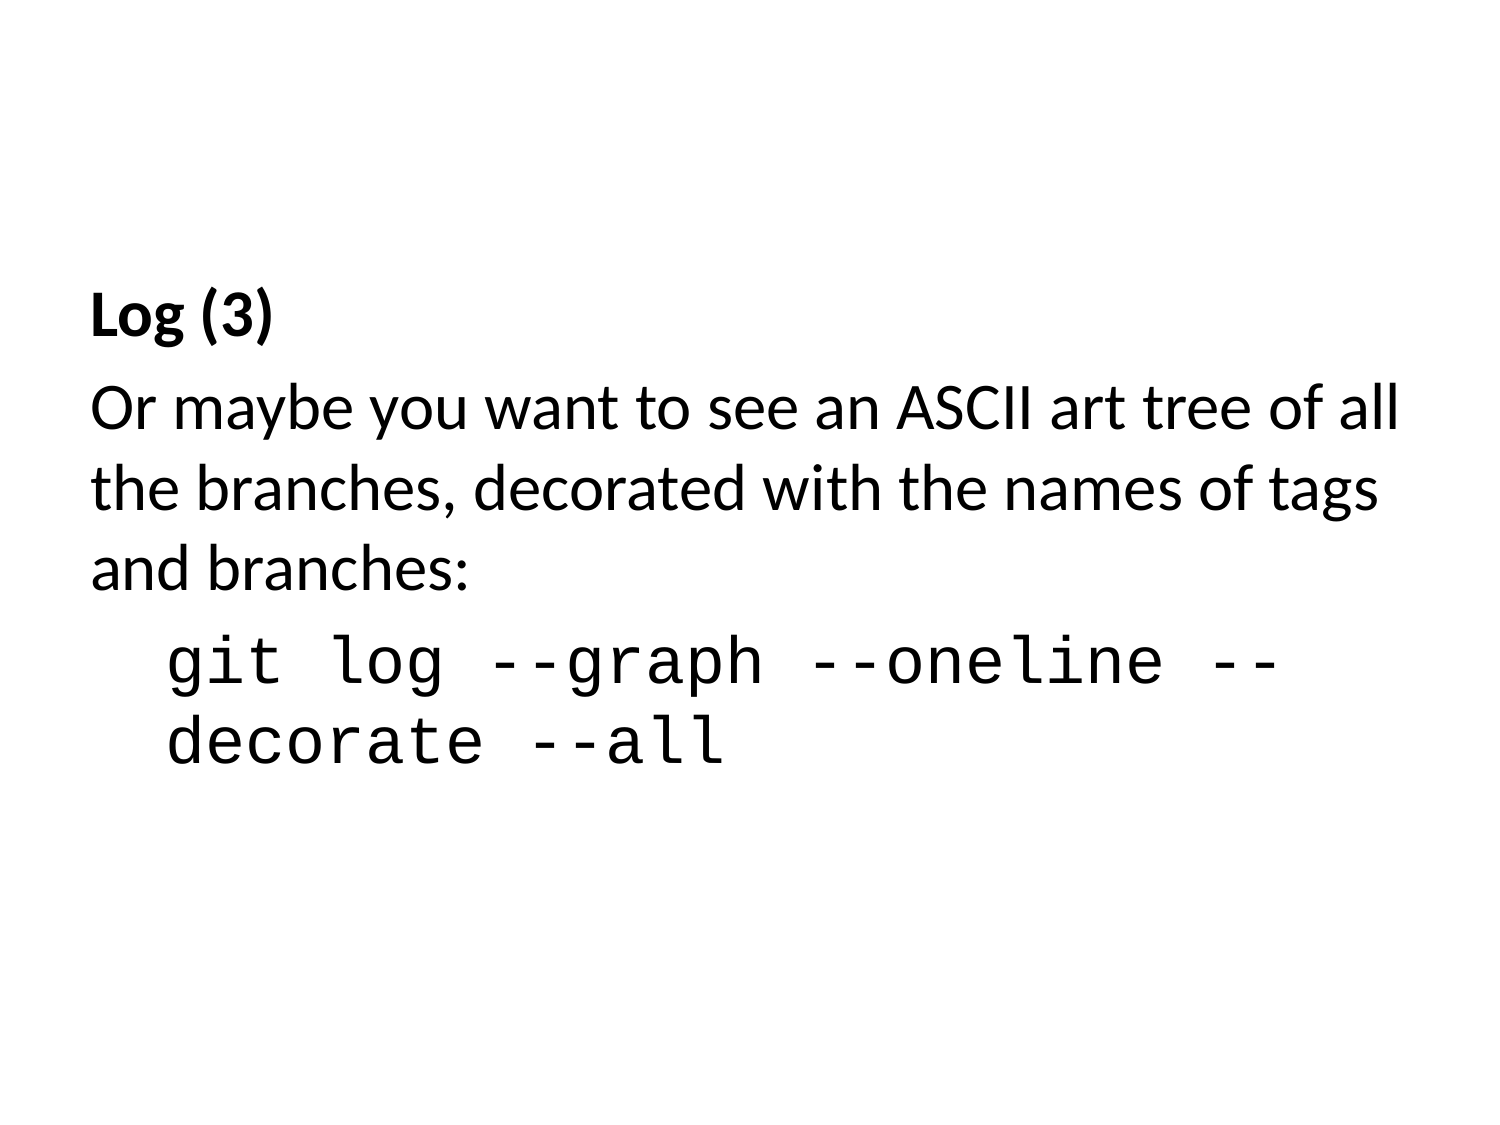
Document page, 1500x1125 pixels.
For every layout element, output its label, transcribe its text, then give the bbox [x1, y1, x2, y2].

list Log (3) Or maybe you want to see an ASCII art tree of all the branches, decorated with the names of tags and branches: git log --graph --oneline --decorate --all [75, 262, 1425, 1005]
